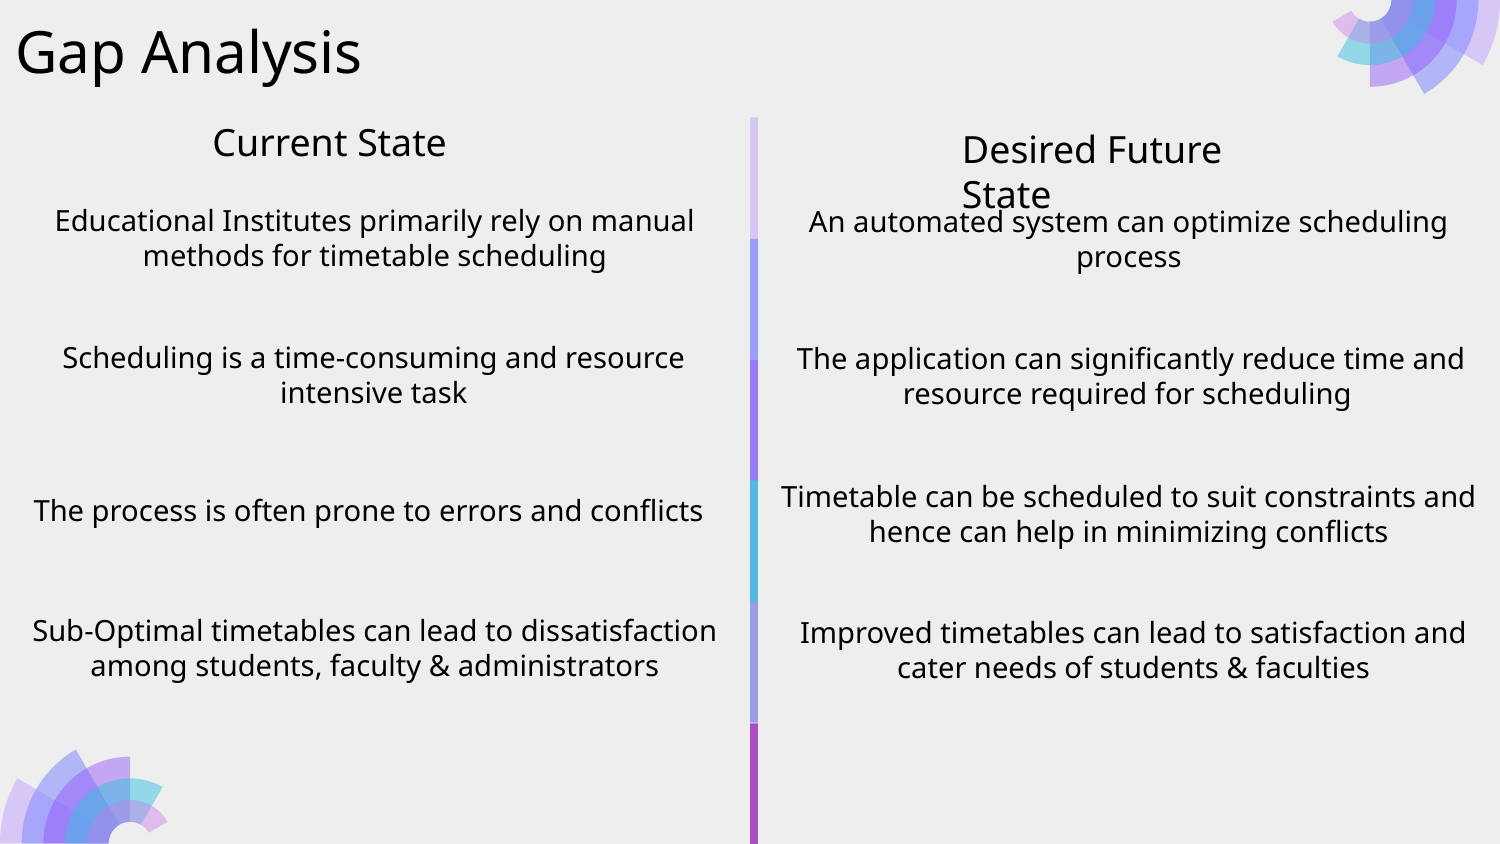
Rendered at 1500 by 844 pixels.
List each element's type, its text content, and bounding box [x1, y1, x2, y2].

subtitle Current State [139, 114, 520, 179]
text_box Scheduling is a time-consuming and resource intensive task [0, 331, 744, 417]
text_box The application can significantly reduce time and resource required for scheduling [762, 332, 1500, 418]
text_box Timetable can be scheduled to suit constraints and hence can help in minimizing conflicts [762, 470, 1500, 556]
title Gap Analysis [0, 0, 1264, 94]
text_box Desired Future State [947, 118, 1296, 195]
text_box Improved timetables can lead to satisfaction and cater needs of students & faculties [762, 607, 1500, 693]
text_box The process is often prone to errors and conflicts [0, 484, 744, 535]
text_box Sub-Optimal timetables can lead to dissatisfaction among students, faculty & administrators [0, 605, 744, 690]
text_box An automated system can optimize scheduling process [762, 195, 1500, 281]
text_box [749, 117, 759, 844]
subtitle Educational Institutes primarily rely on manual methods for timetable scheduling [0, 187, 744, 291]
